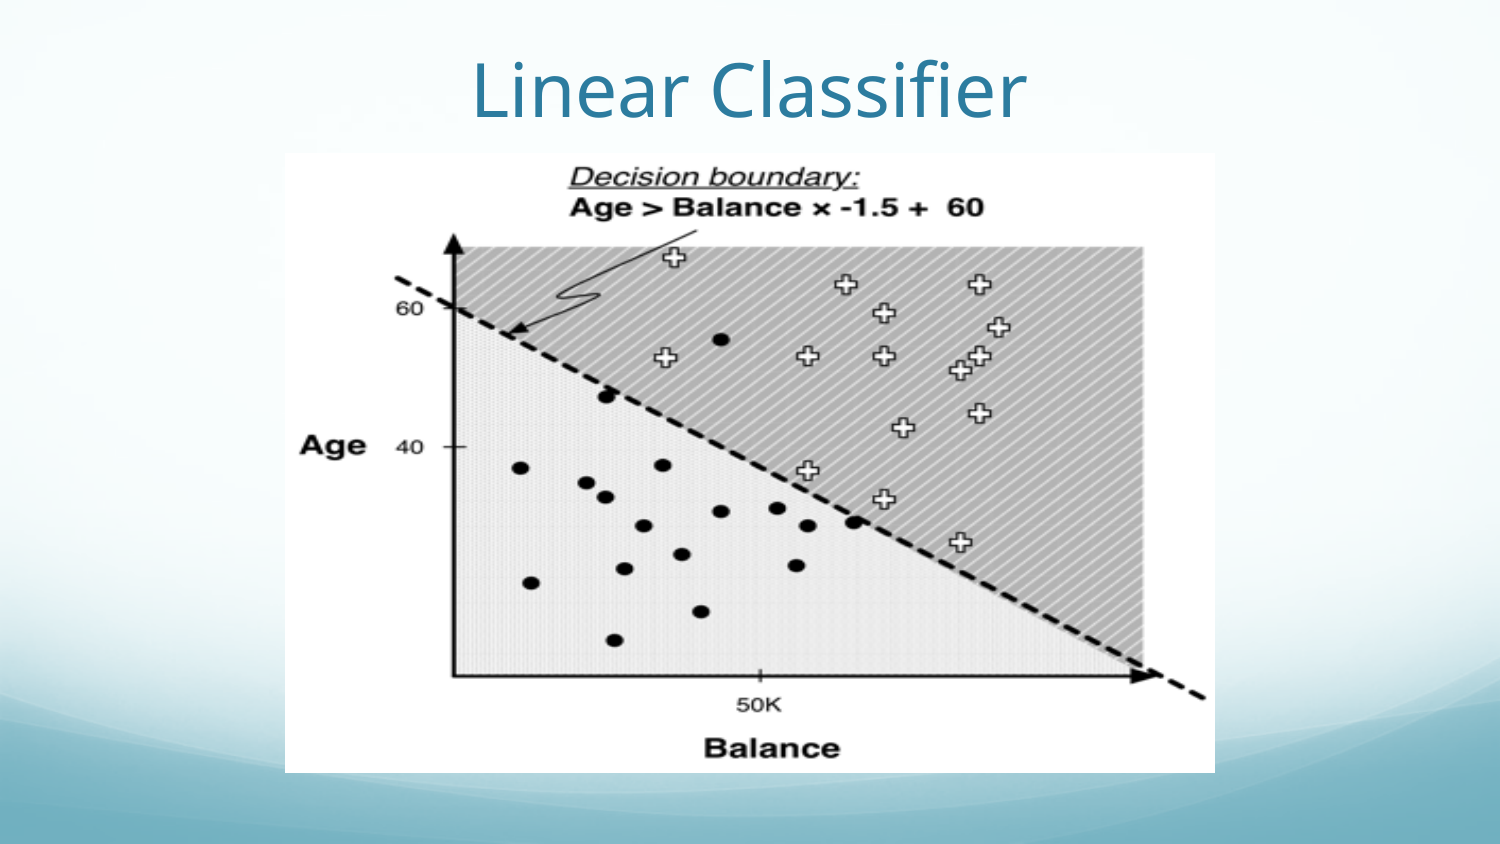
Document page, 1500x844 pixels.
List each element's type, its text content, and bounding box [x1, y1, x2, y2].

title Linear Classifier [90, 26, 1410, 140]
picture [284, 152, 1215, 773]
